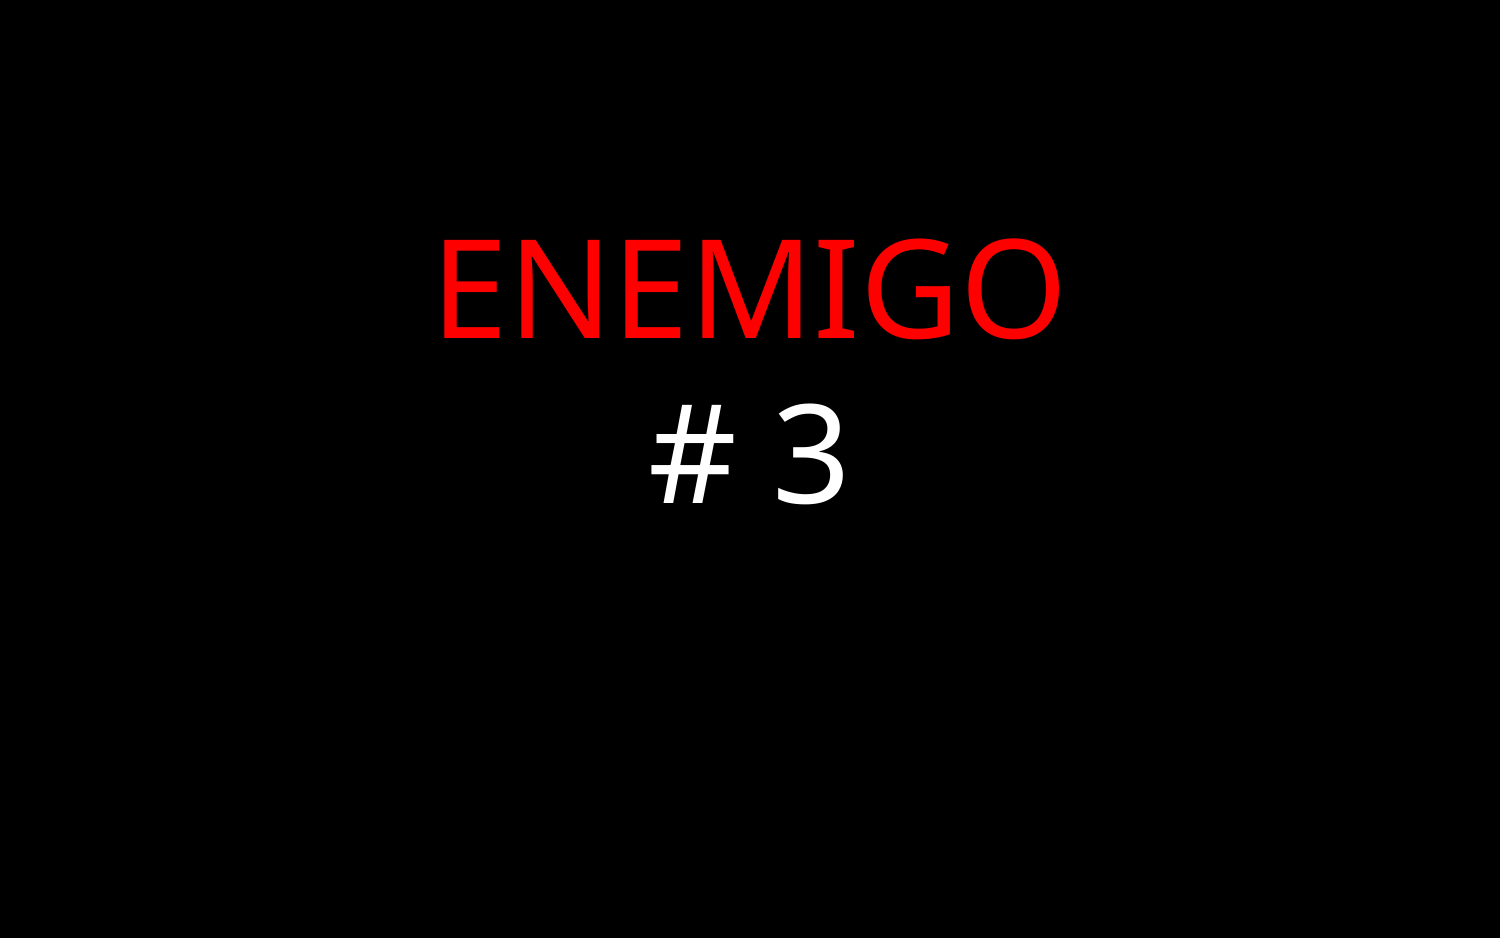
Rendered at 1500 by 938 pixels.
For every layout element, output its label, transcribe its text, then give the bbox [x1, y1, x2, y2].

text_box ENEMIGO # 3 [0, 193, 1500, 539]
